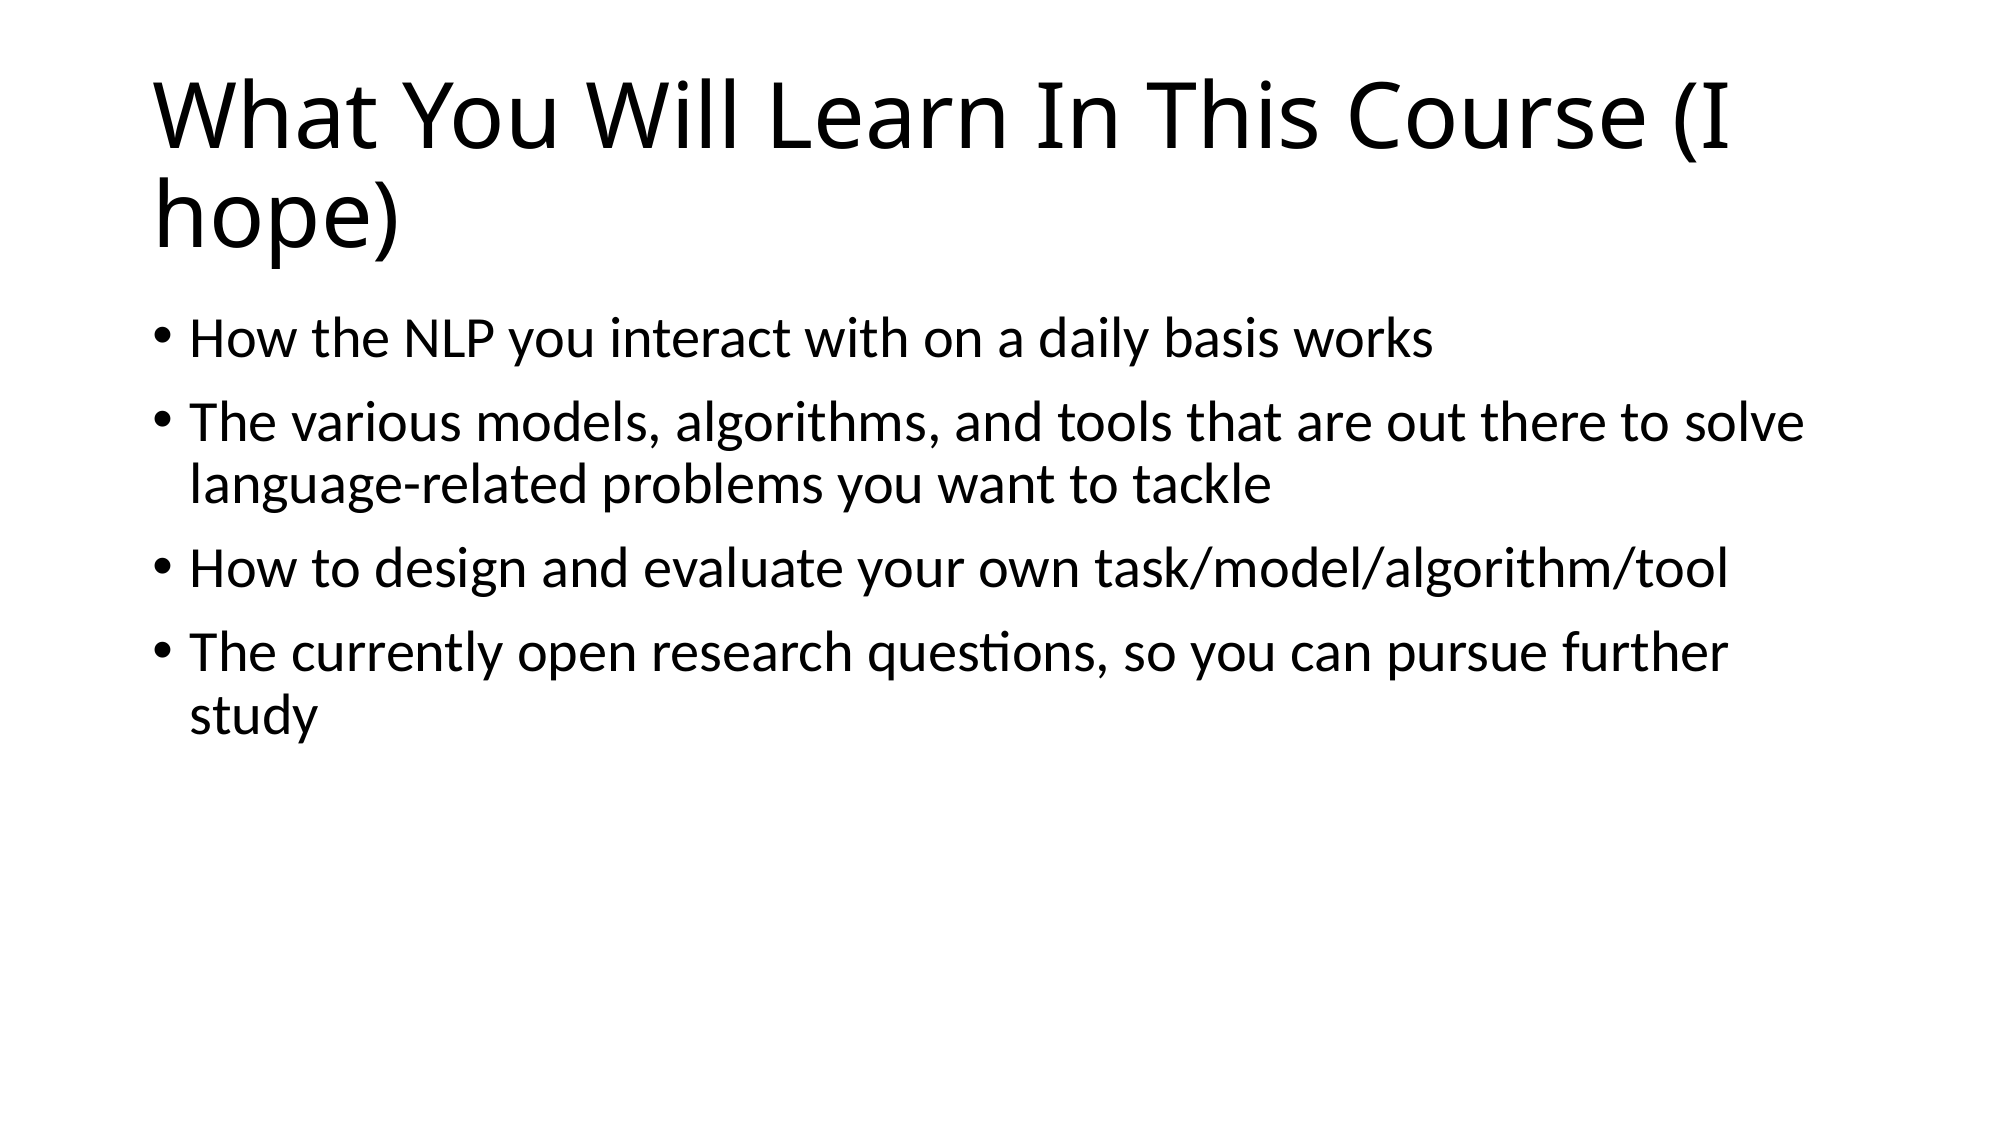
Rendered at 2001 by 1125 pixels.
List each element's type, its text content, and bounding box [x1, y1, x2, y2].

title What You Will Learn In This Course (I hope) [137, 59, 1863, 278]
list How the NLP you interact with on a daily basis works The various models, algorithms, and tools that are out there to solve language-related problems you want to tackle How to design and evaluate your own task/model/algorithm/tool The currently open research questions, so you can pursue further study [137, 299, 1863, 1014]
